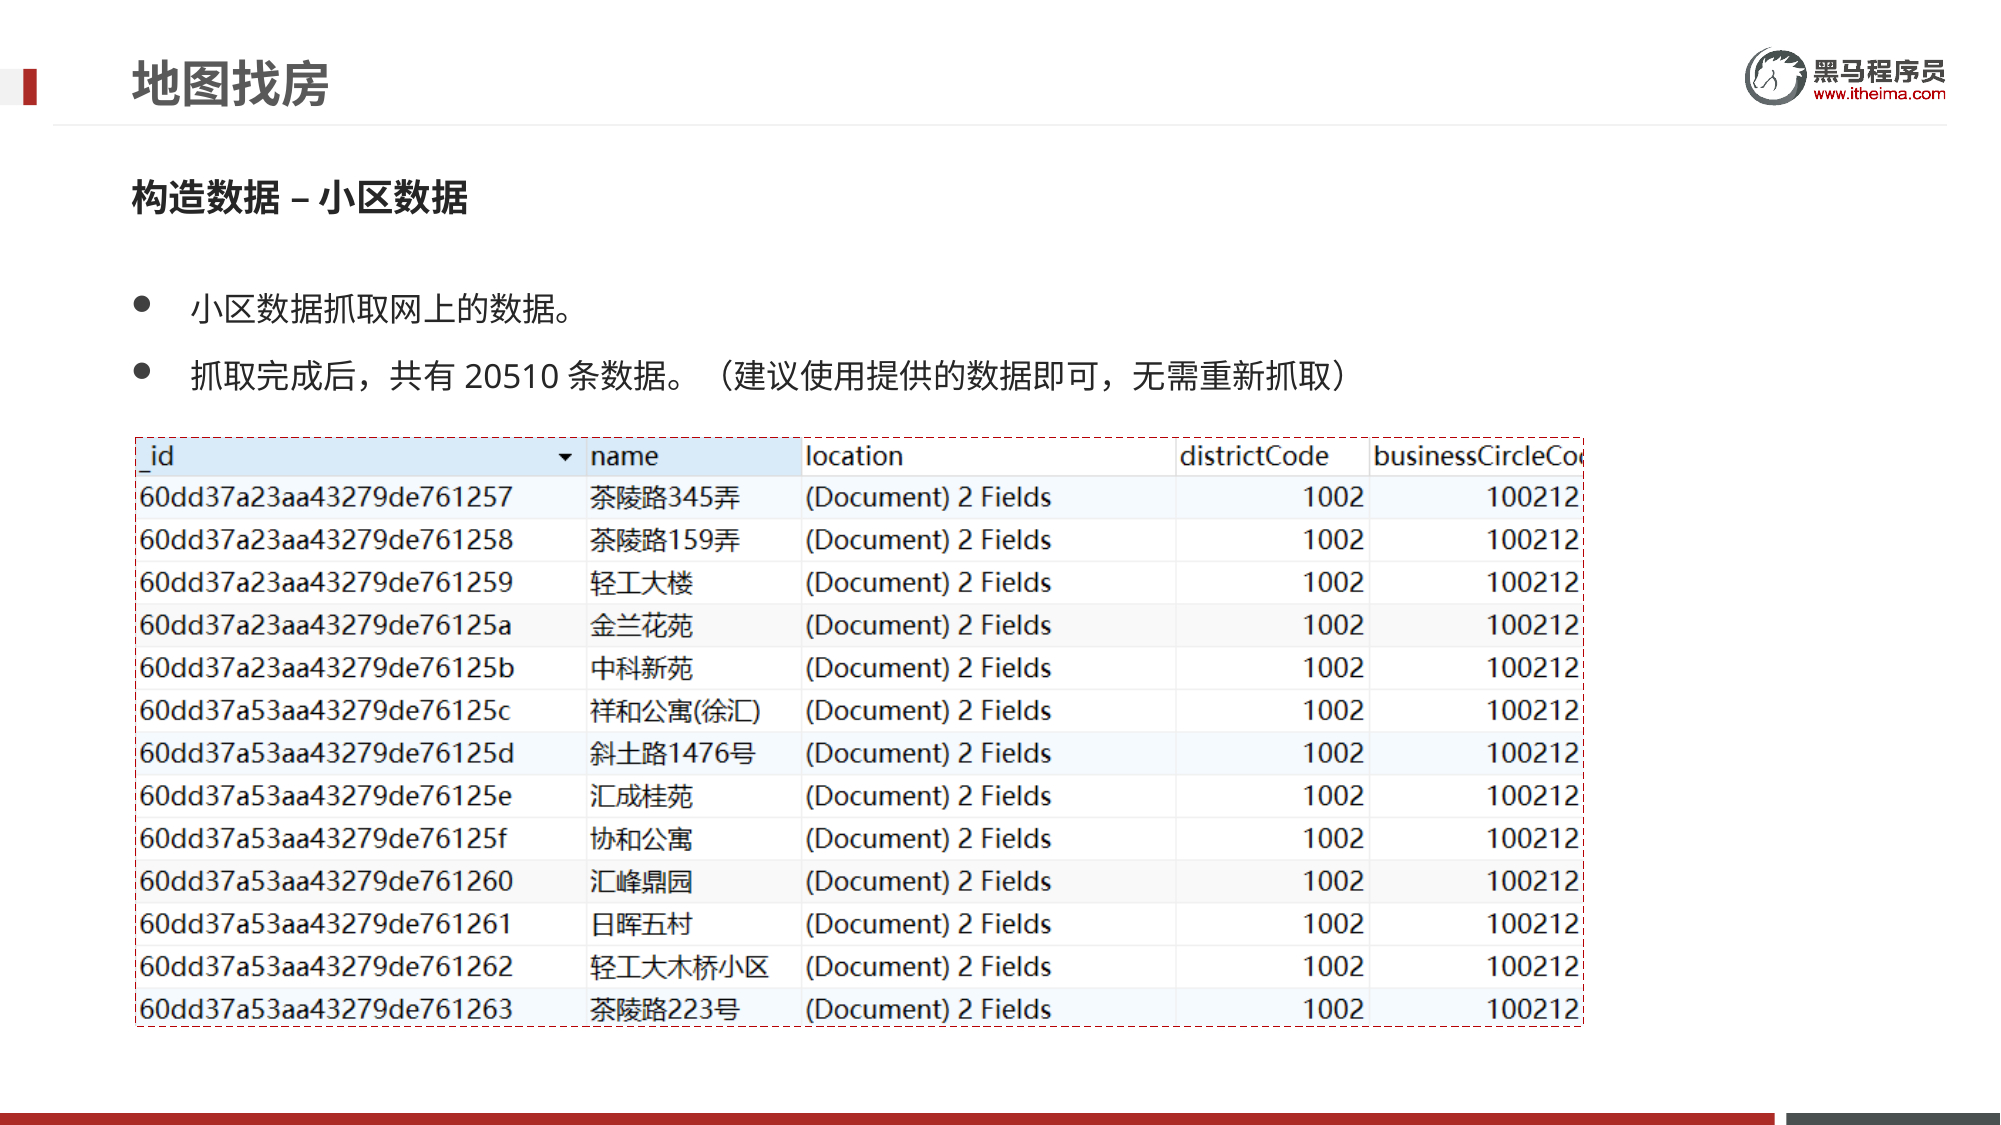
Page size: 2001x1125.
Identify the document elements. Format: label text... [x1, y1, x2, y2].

title 地图找房 [116, 40, 1556, 125]
list 构造数据 – 小区数据 [116, 154, 1880, 239]
list 小区数据抓取网上的数据。 抓取完成后，共有20510条数据。（建议使用提供的数据即可，无需重新抓取） [116, 260, 1880, 474]
picture [1744, 46, 1946, 106]
picture [135, 437, 1584, 1027]
